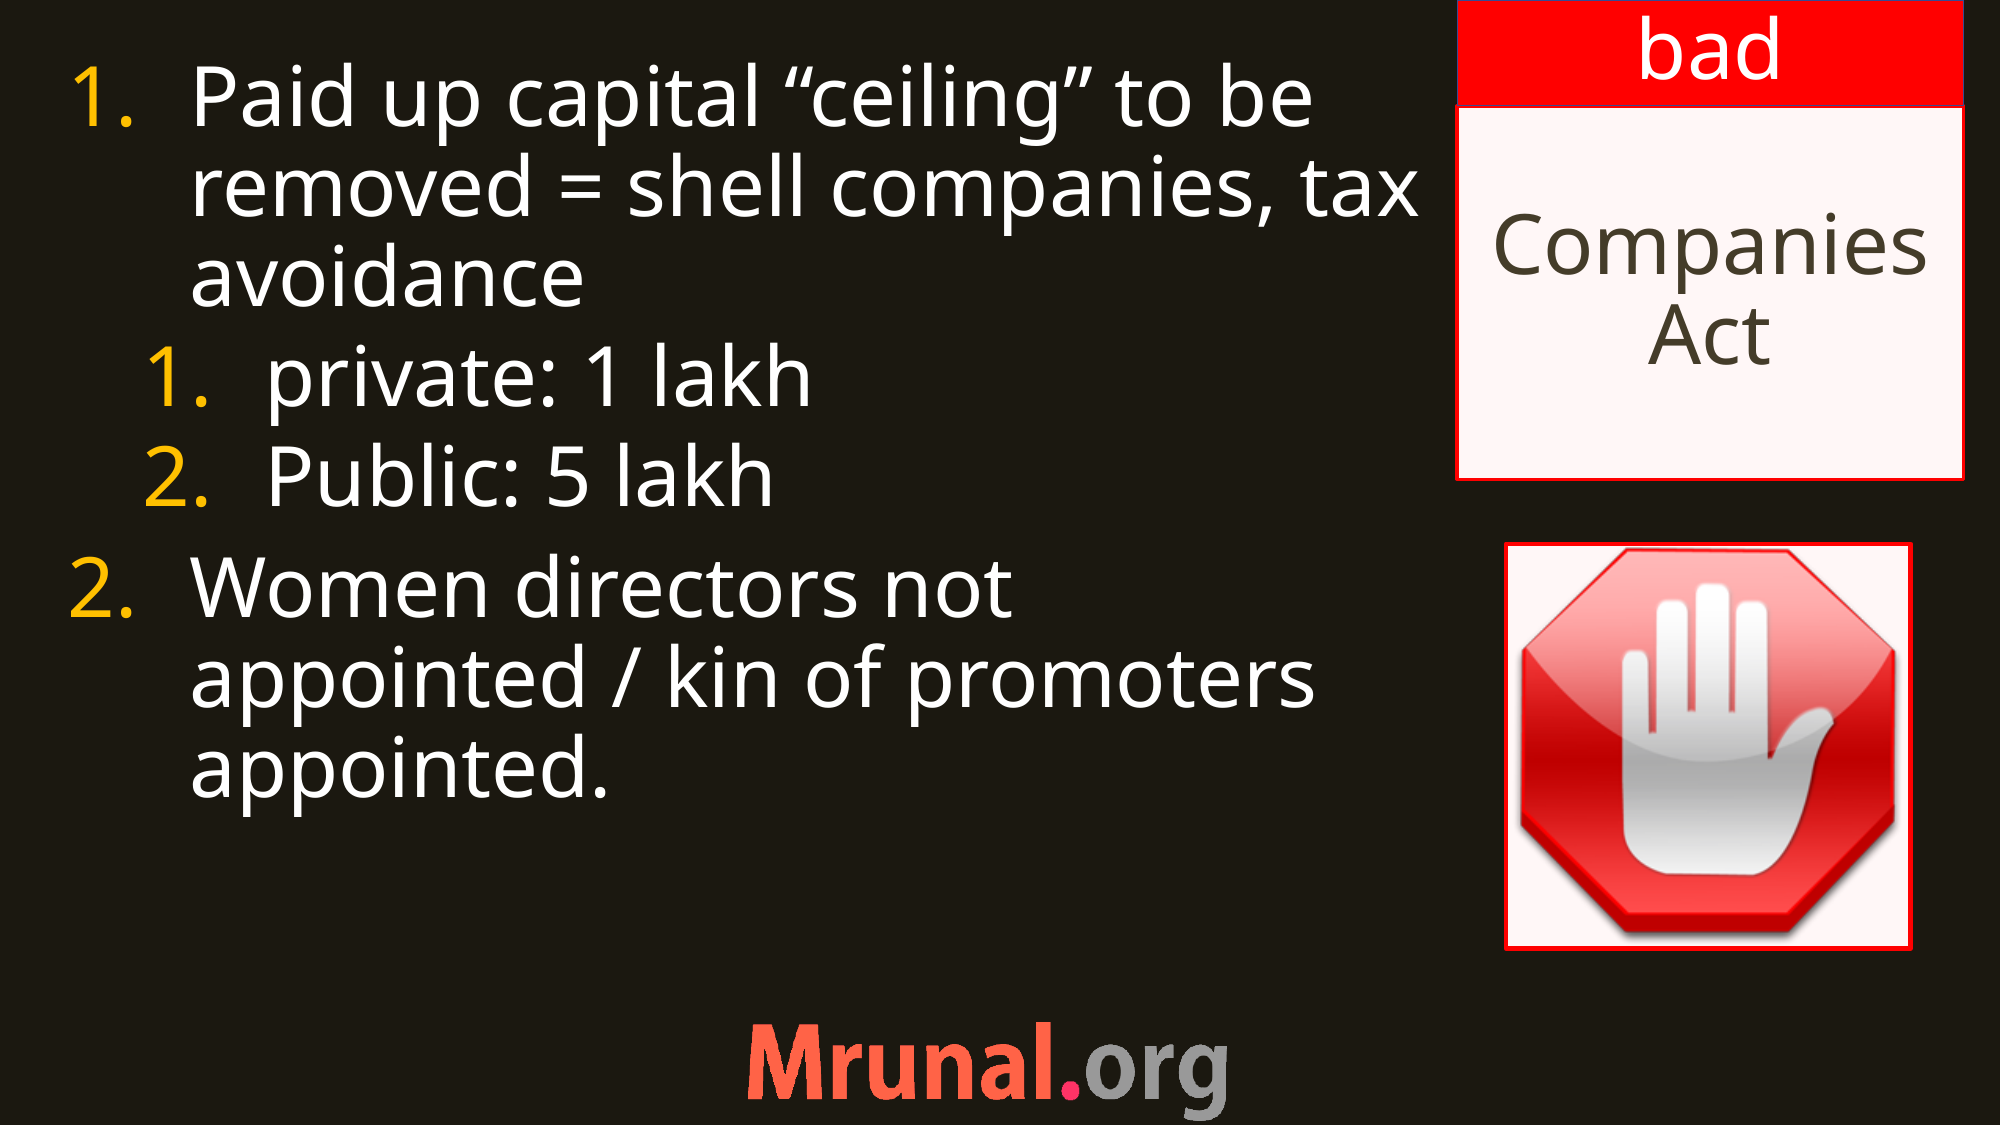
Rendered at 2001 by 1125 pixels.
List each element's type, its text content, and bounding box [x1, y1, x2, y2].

title Companies Act [1455, 104, 1965, 481]
list Paid up capital “ceiling” to be removed = shell companies, tax avoidance private: 1 lakh Public: 5 lakh Women directors not appointed / kin of promoters appointed. [52, 47, 1447, 1014]
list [1508, 545, 1909, 947]
list bad [1457, 0, 1964, 106]
picture [741, 1014, 1230, 1125]
